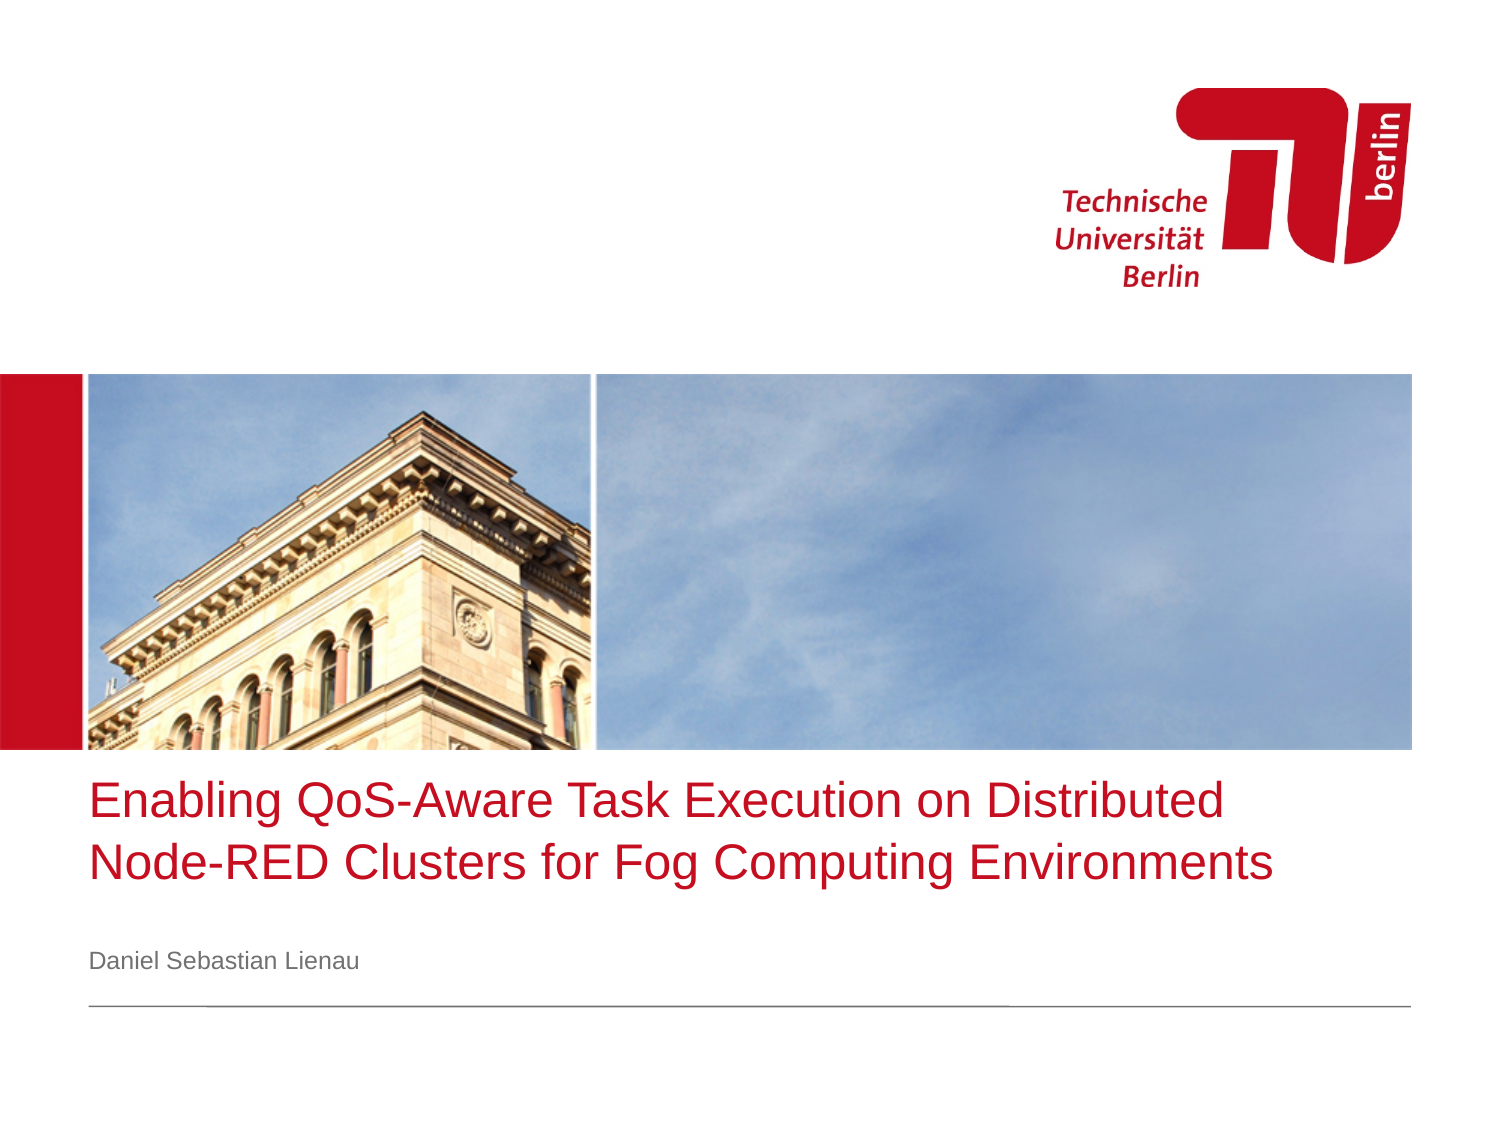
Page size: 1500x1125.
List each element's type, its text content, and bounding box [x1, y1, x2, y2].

picture [1056, 88, 1411, 287]
picture [0, 374, 1412, 750]
title Enabling QoS-Aware Task Execution on Distributed Node-RED Clusters for Fog Computing Environments [88, 767, 1411, 890]
subtitle Daniel Sebastian Lienau [88, 933, 1411, 975]
